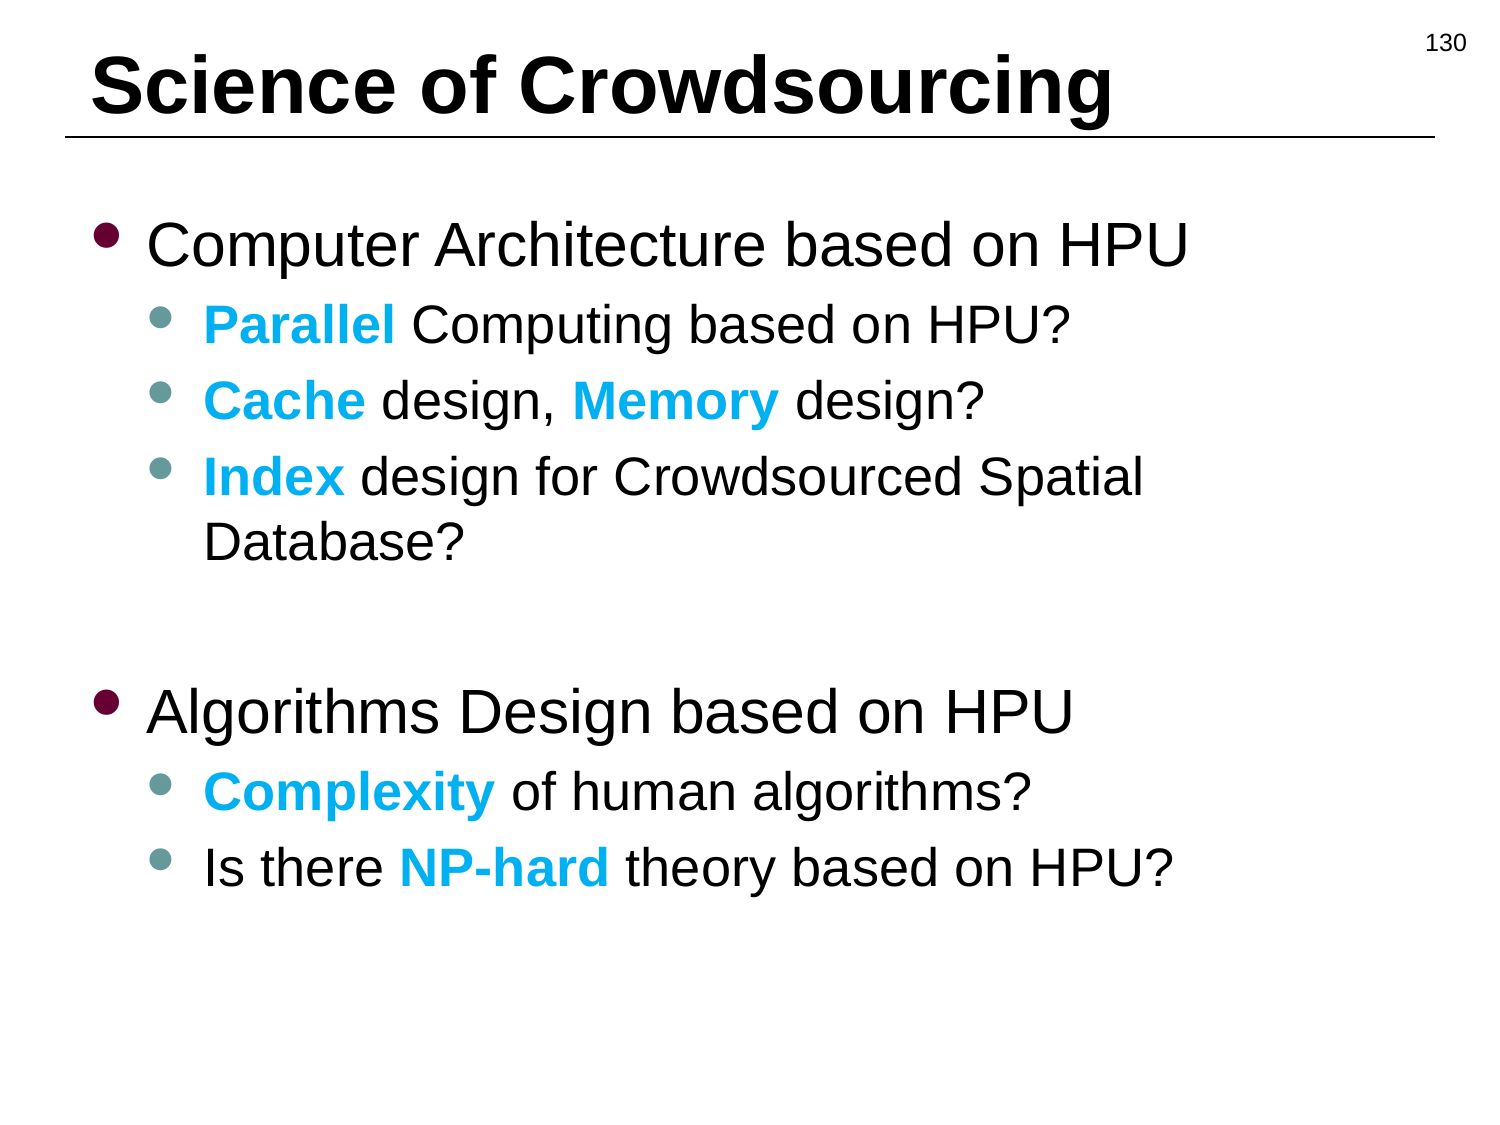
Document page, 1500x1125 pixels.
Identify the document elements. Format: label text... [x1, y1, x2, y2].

title Science of Crowdsourcing [75, 20, 1425, 138]
slide_number 130 [1131, 18, 1483, 62]
list Computer Architecture based on HPU Parallel Computing based on HPU? Cache design, Memory design? Index design for Crowdsourced Spatial Database? Algorithms Design based on HPU Complexity of human algorithms? Is there NP-hard theory based on HPU? [75, 196, 1425, 787]
